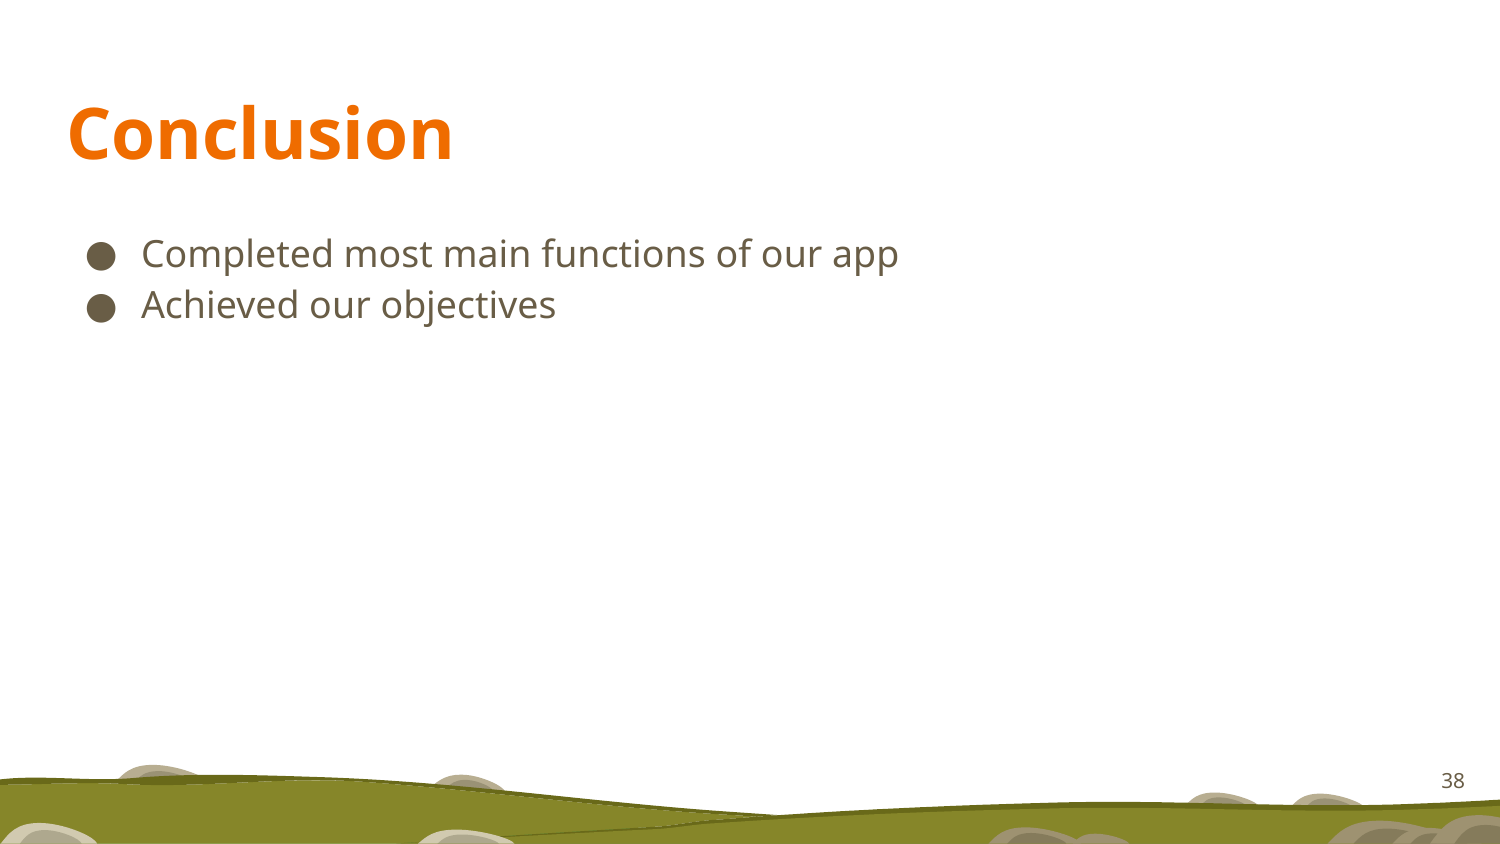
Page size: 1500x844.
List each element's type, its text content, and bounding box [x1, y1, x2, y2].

title Conclusion [51, 72, 1449, 189]
list Completed most main functions of our app Achieved our objectives [51, 207, 1449, 750]
slide_number 38 [1389, 749, 1480, 815]
